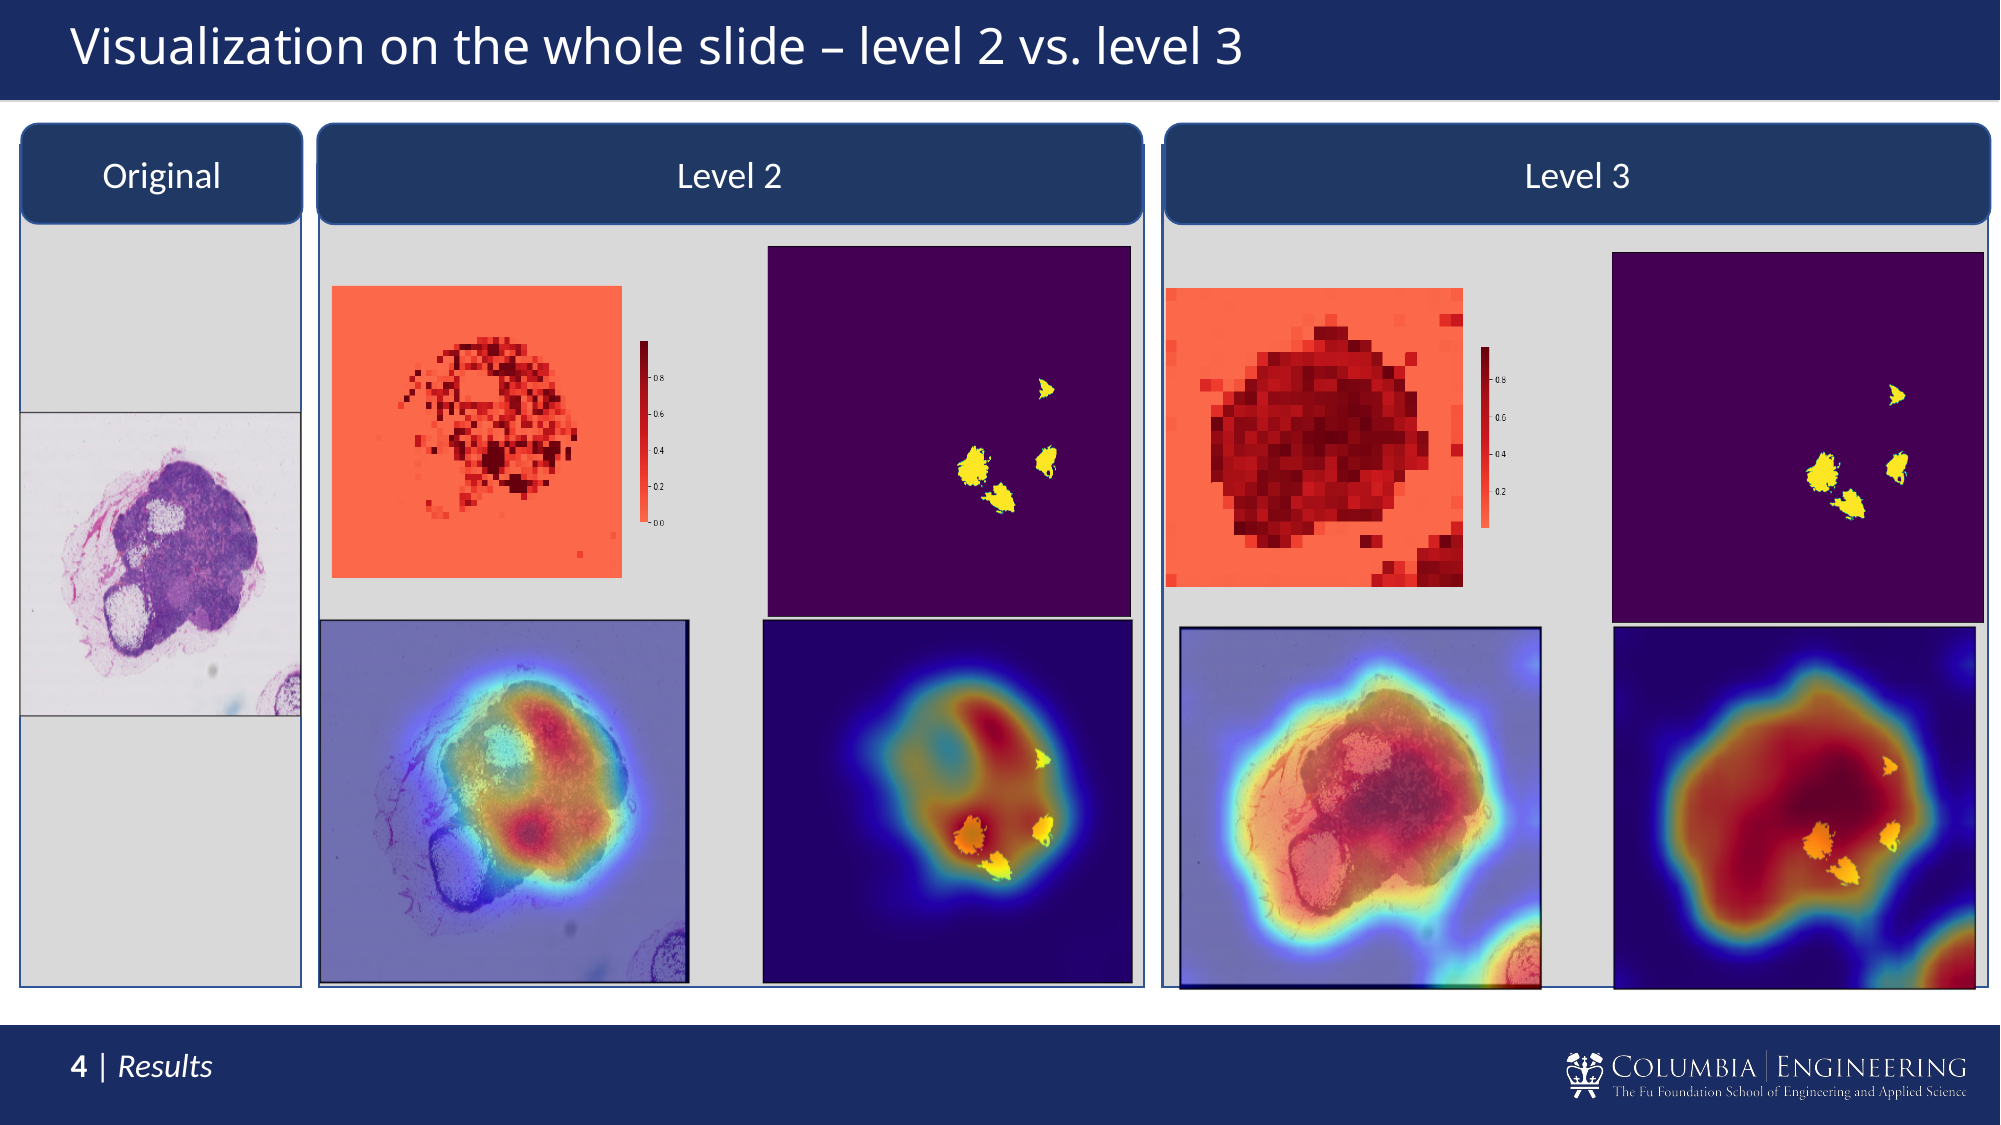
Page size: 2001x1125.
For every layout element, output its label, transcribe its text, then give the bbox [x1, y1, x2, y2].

text_box Level 3 [1163, 122, 1992, 226]
text_box [318, 144, 1145, 988]
picture [1566, 1050, 1967, 1100]
text_box [0, 1025, 2000, 1125]
text_box 4 | Results [55, 1027, 1540, 1092]
text_box [19, 144, 302, 402]
text_box [1161, 144, 1989, 988]
text_box [0, 0, 2000, 100]
text_box Original [20, 122, 304, 225]
text_box Level 2 [316, 122, 1144, 226]
text_box [19, 731, 302, 988]
text_box Visualization on the whole slide – level 2 vs. level 3 [55, 17, 1540, 83]
picture [6, 241, 1141, 1000]
picture [1159, 247, 1988, 1006]
